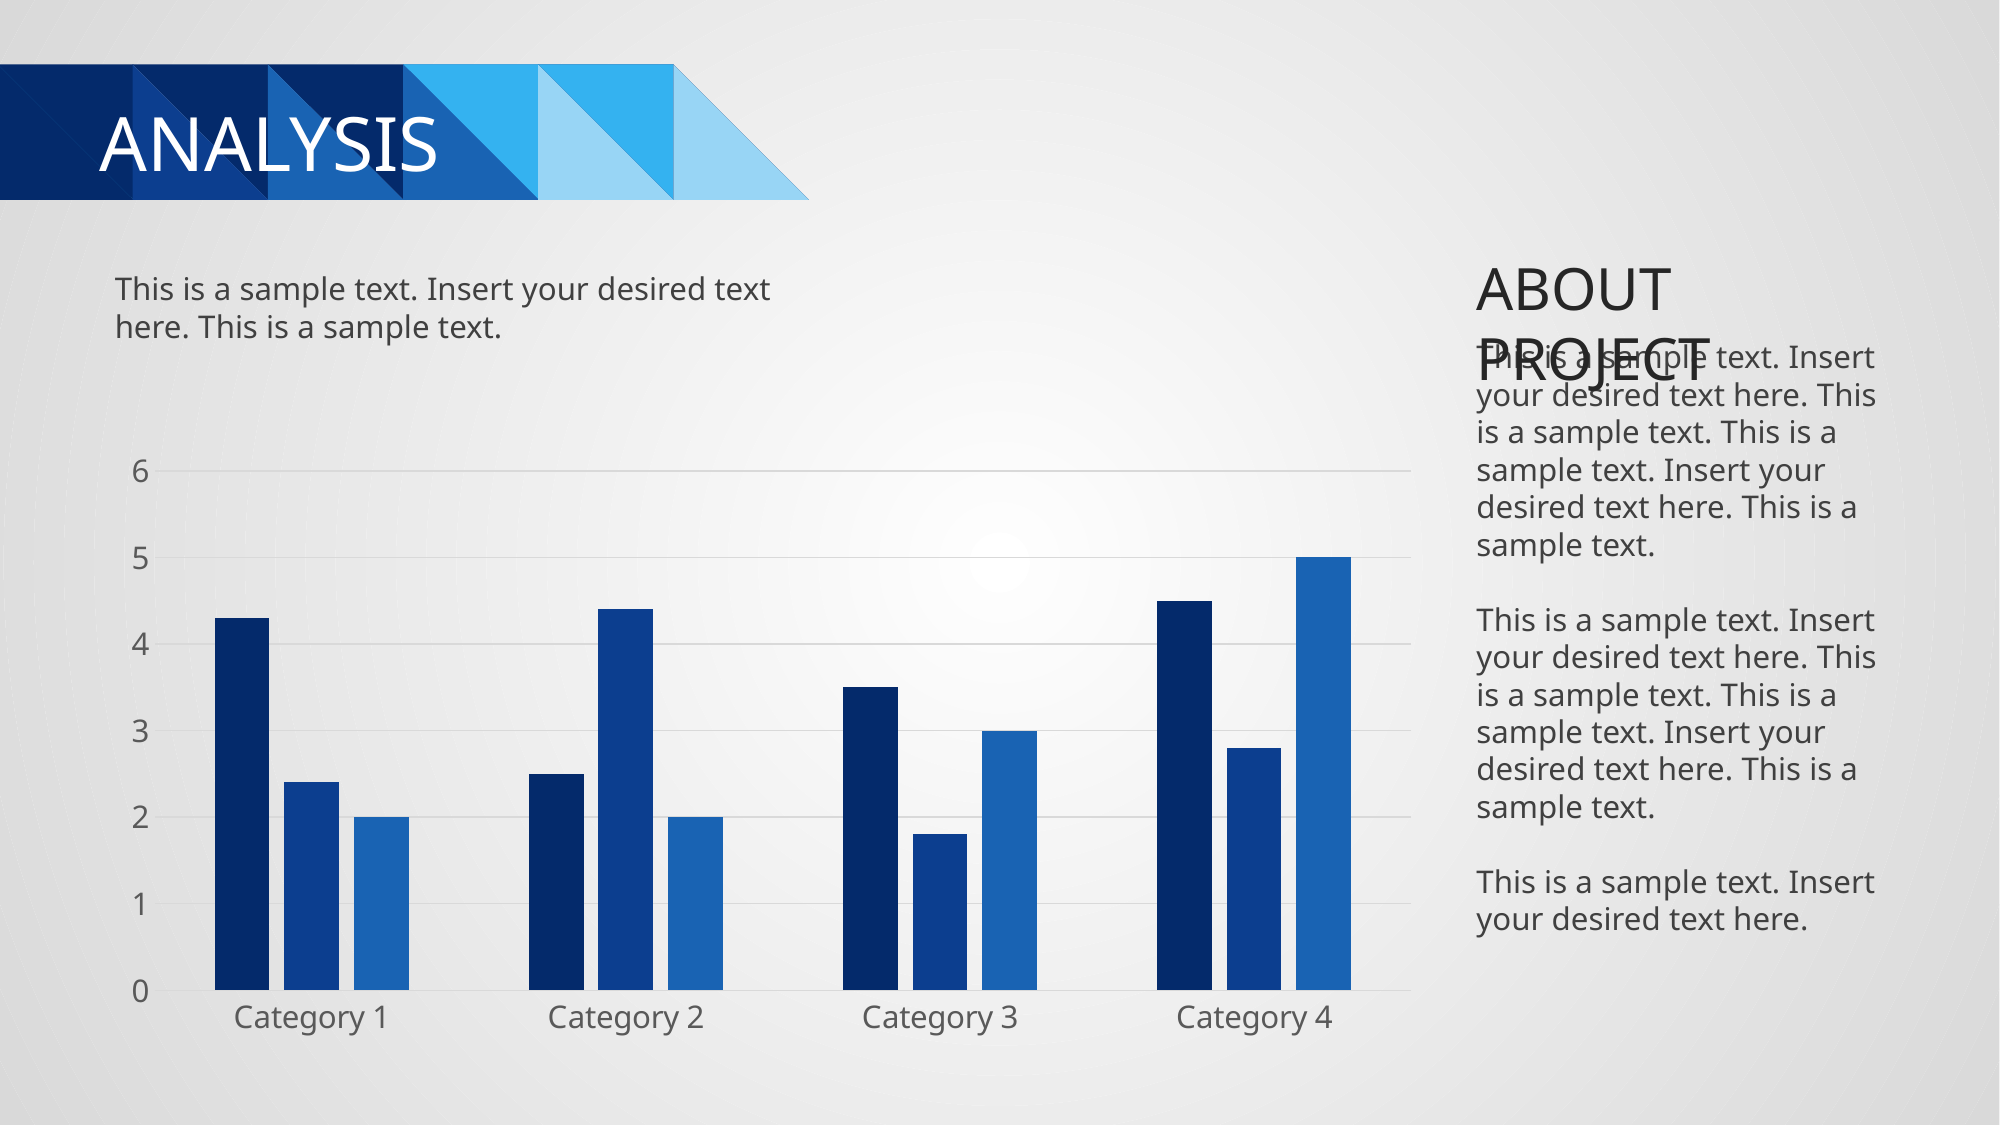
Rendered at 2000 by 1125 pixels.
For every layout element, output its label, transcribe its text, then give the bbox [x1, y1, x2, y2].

chart [104, 437, 1439, 1051]
text_box This is a sample text. Insert your desired text here. This is a sample text. [99, 262, 813, 352]
text_box This is a sample text. Insert your desired text here. This is a sample text. This is a sample text. Insert your desired text here. This is a sample text. This is a sample text. Insert your desired text here. This is a sample text. This is a sample text. Insert your desired text here. This is a sample text. This is a sample text. Insert your desired text here. [1461, 400, 1897, 1020]
title ANALYSIS [99, 83, 1900, 200]
text_box ABOUT PROJECT [1461, 244, 1897, 400]
